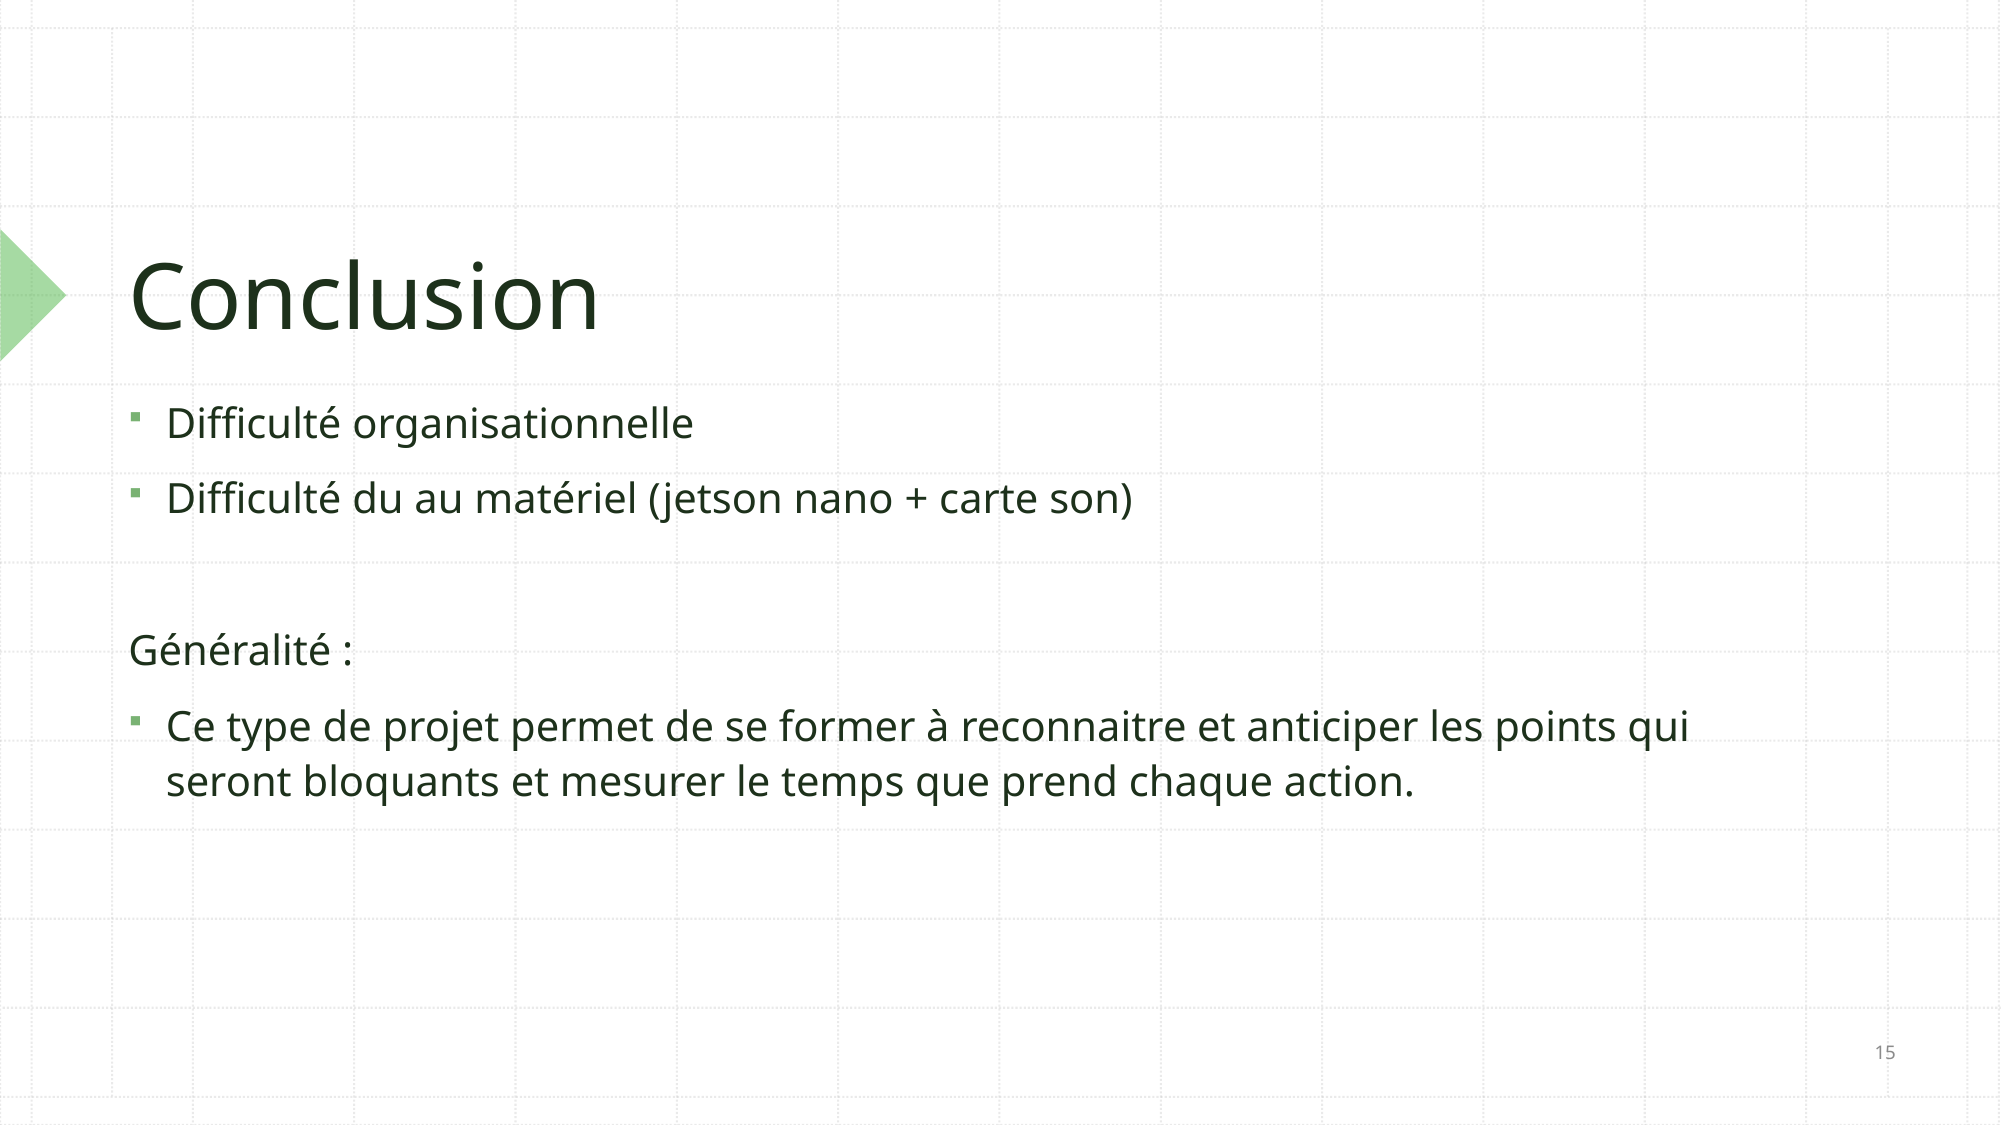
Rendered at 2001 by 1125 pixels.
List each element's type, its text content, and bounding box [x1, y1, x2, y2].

slide_number 15 [1805, 1019, 1966, 1089]
list Difficulté organisationnelle Difficulté du au matériel (jetson nano + carte son) Généralité : Ce type de projet permet de se former à reconnaitre et anticiper les points qui seront bloquants et mesurer le temps que prend chaque action. [113, 383, 1808, 969]
title Conclusion [113, 119, 1808, 356]
